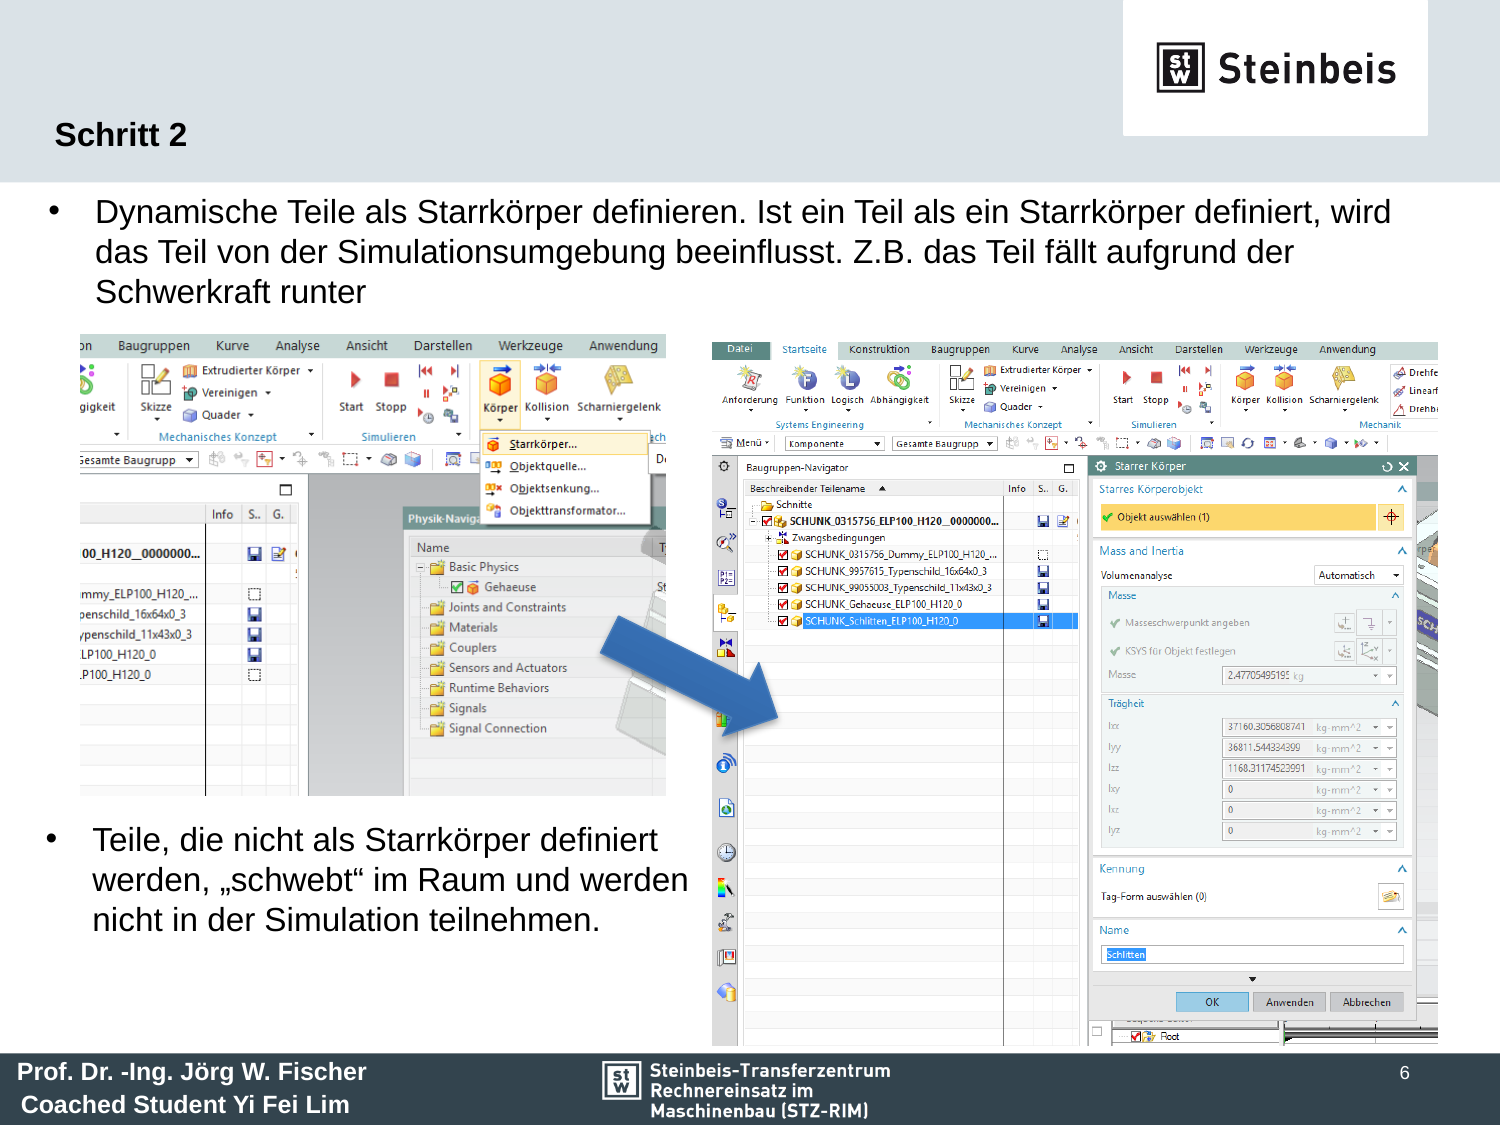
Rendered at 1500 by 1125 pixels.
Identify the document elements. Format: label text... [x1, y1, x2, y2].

picture [712, 342, 1438, 1046]
title Schritt 2 [39, 66, 951, 162]
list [80, 334, 666, 796]
text_box Teile, die nicht als Starrkörper definiert werden, „schwebt“ im Raum und werden nicht in der Simulation teilnehmen. [30, 811, 707, 946]
picture [1108, 0, 1444, 143]
text_box Dynamische Teile als Starrkörper definieren. Ist ein Teil als ein Starrkörper definiert, wird das Teil von der Simulationsumgebung beeinflusst. Z.B. das Teil fällt aufgrund der Schwerkraft runter [33, 182, 1425, 318]
picture [592, 1057, 908, 1121]
text_box [671, 641, 707, 707]
slide_number 6 [1074, 1054, 1426, 1125]
